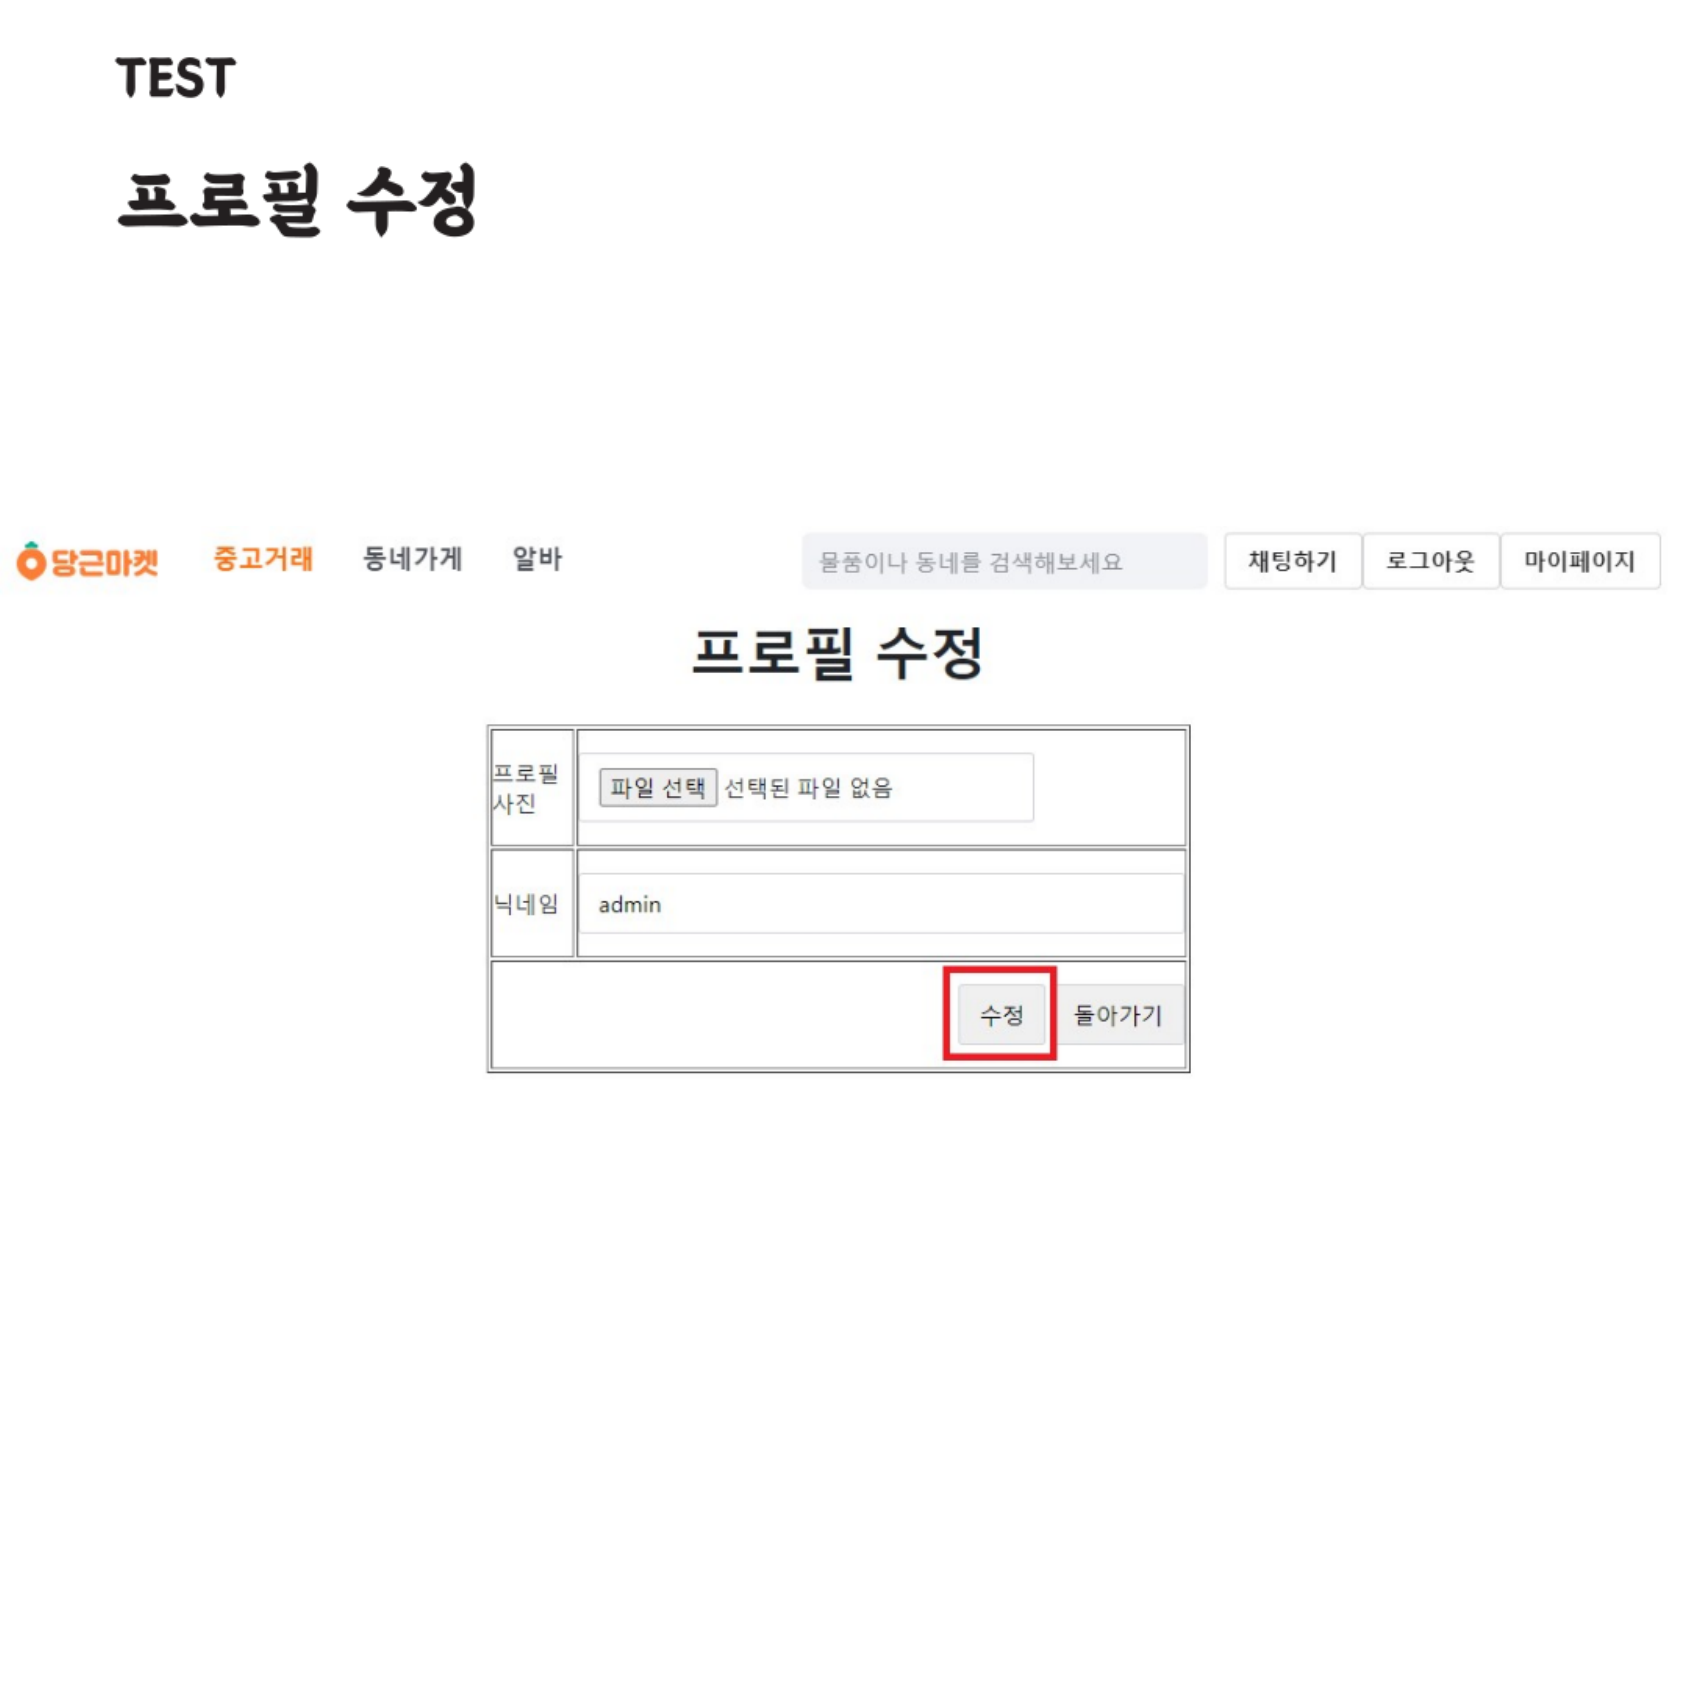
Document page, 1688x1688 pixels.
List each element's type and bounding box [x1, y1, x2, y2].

text_box [0, 526, 1688, 1161]
picture [91, 14, 554, 338]
